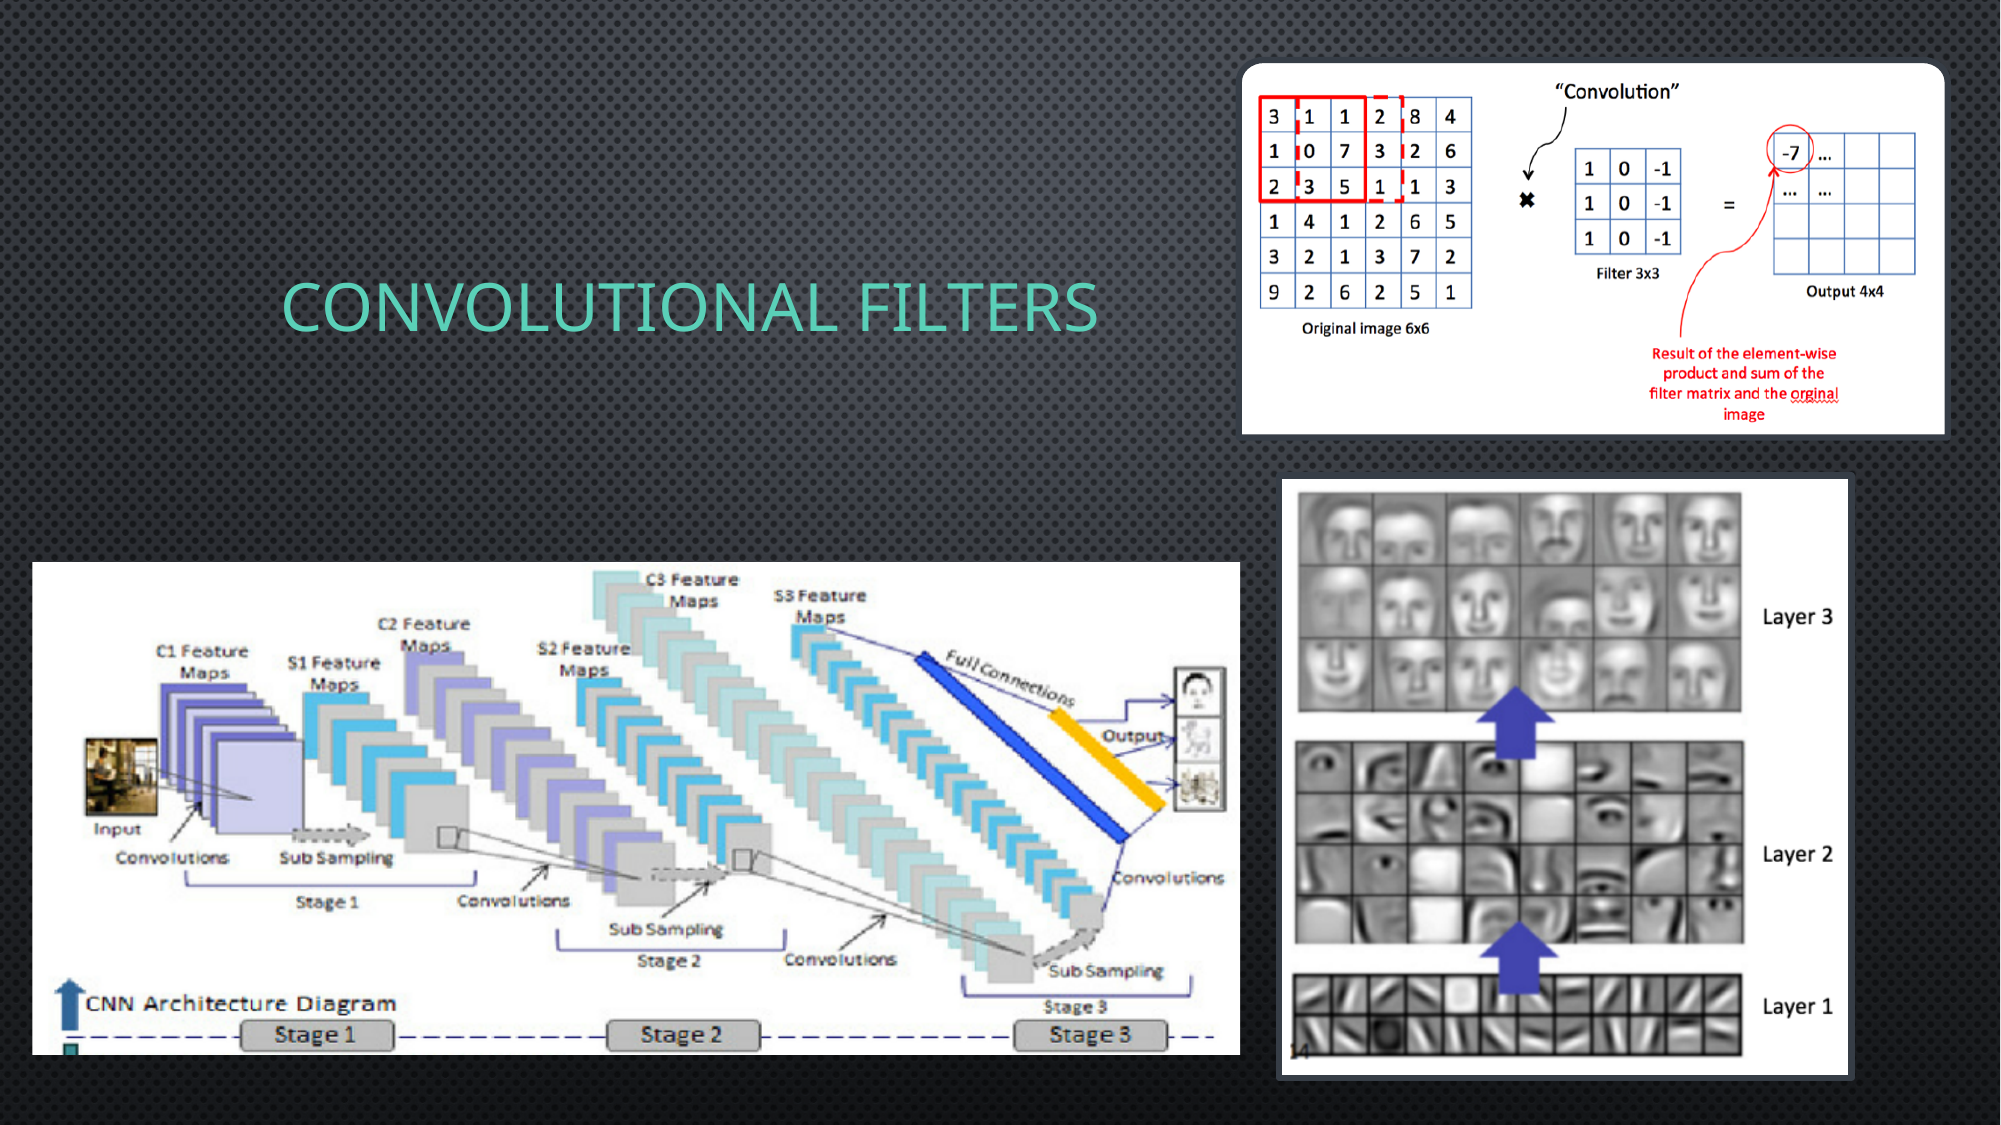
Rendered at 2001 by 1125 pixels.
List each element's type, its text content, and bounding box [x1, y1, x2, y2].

picture [1238, 59, 1948, 438]
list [1281, 478, 1849, 1075]
title Convolutional Filters [187, 99, 1194, 430]
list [32, 562, 1241, 1055]
